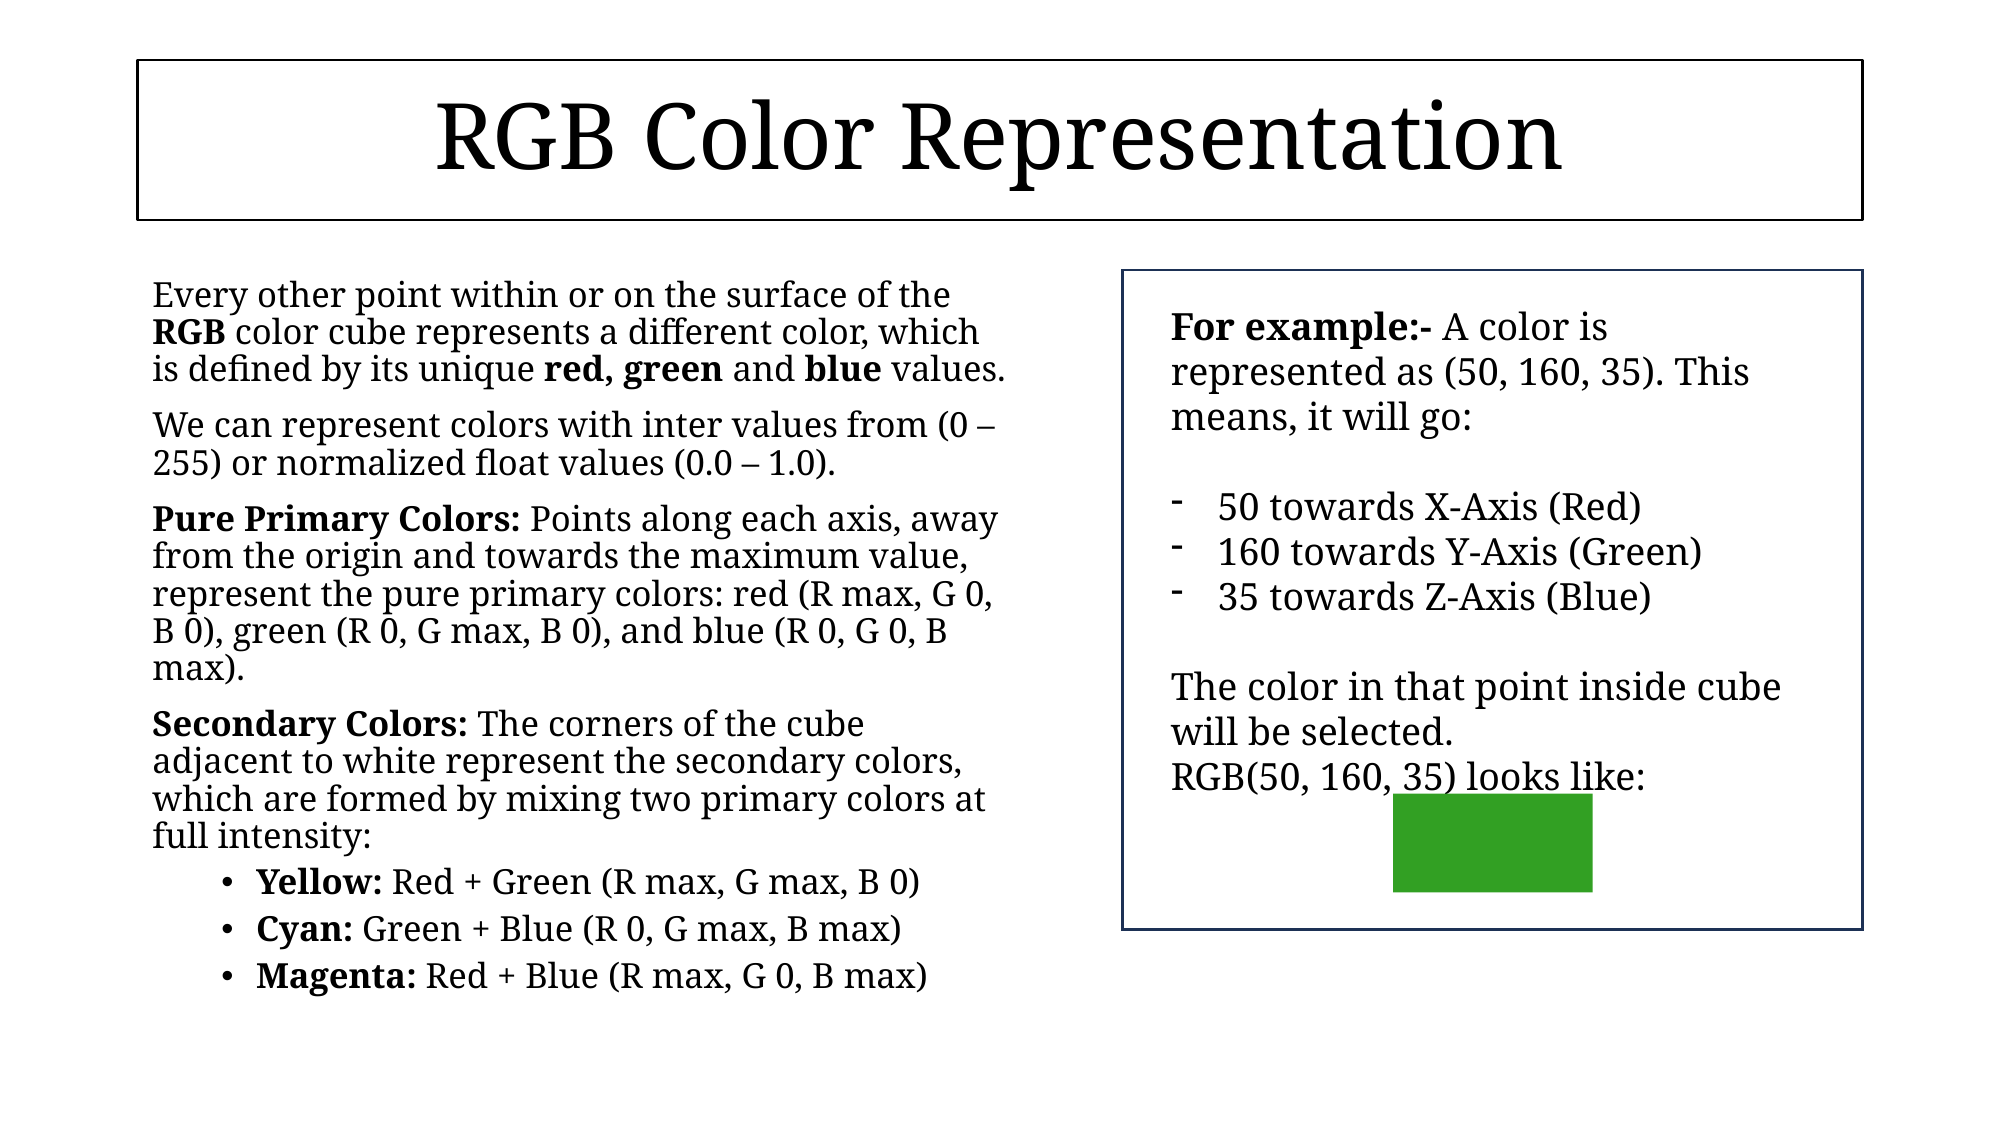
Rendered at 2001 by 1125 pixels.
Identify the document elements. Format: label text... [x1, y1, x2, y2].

text_box [1122, 269, 1863, 930]
text_box [1392, 792, 1594, 893]
list Every other point within or on the surface of the RGB color cube represents a different color, which is defined by its unique red, green and blue values. We can represent colors with inter values from (0 – 255) or normalized float values (0.0 – 1.0). Pure Primary Colors: Points along each axis, away from the origin and towards the maximum value, represent the pure primary colors: red (R max, G 0, B 0), green (R 0, G max, B 0), and blue (R 0, G 0, B max). Secondary Colors: The corners of the cube adjacent to white represent the secondary colors, which are formed by mixing two primary colors at full intensity: Yellow: Red + Green (R max, G max, B 0) Cyan: Green + Blue (R 0, G max, B max) Magenta: Red + Blue (R max, G 0, B max) [137, 270, 1023, 1014]
title RGB Color Representation [137, 59, 1863, 220]
text_box For example:- A color is represented as (50, 160, 35). This means, it will go: 50 towards X-Axis (Red) 160 towards Y-Axis (Green) 35 towards Z-Axis (Blue) The color in that point inside cube will be selected. RGB(50, 160, 35) looks like: [1156, 295, 1805, 895]
